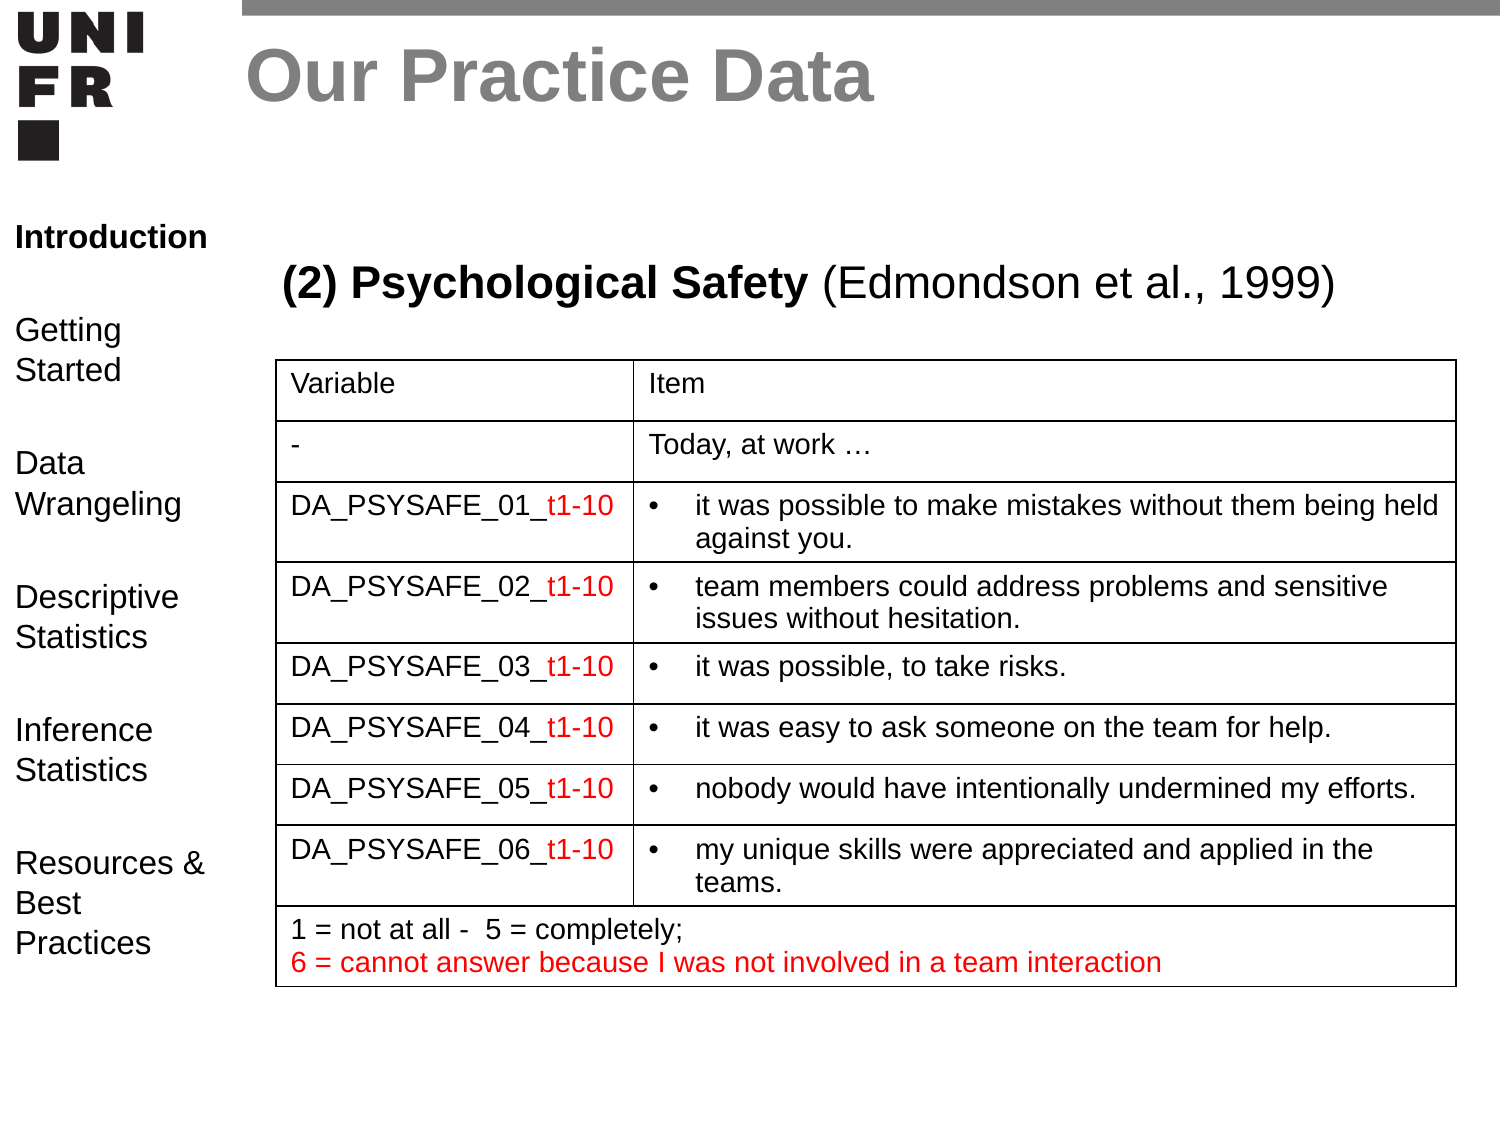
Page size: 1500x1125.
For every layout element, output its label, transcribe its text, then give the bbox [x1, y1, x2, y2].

table_cell it was possible to make mistakes without them being held against you. [634, 483, 1455, 561]
table_cell team members could address problems and sensitive issues without hesitation. [634, 563, 1455, 642]
title Our Practice Data [230, 19, 1500, 173]
table_cell DA_PSYSAFE_03_t1-10 [277, 644, 633, 703]
table_cell my unique skills were appreciated and applied in the teams. [634, 826, 1455, 905]
table_cell DA_PSYSAFE_02_t1-10 [277, 563, 633, 642]
table_cell it was possible, to take risks. [634, 644, 1455, 703]
picture [17, 11, 144, 161]
table_header Variable [277, 361, 633, 420]
table_cell - [277, 422, 633, 481]
table_cell it was easy to ask someone on the team for help. [634, 705, 1455, 764]
table_cell DA_PSYSAFE_05_t1-10 [277, 765, 633, 824]
table_cell DA_PSYSAFE_04_t1-10 [277, 705, 633, 764]
list (2) Psychological Safety (Edmondson et al., 1999) [267, 244, 1500, 1084]
list Introduction Getting Started Data Wrangeling Descriptive Statistics Inference Statistics Resources & Best Practices [0, 208, 231, 1047]
table_cell 1 = not at all - 5 = completely; 6 = cannot answer because I was not involved in a team interaction [277, 907, 1455, 986]
table_cell DA_PSYSAFE_01_t1-10 [277, 483, 633, 561]
table_header Item [634, 361, 1455, 420]
table_cell DA_PSYSAFE_06_t1-10 [277, 826, 633, 905]
table_cell nobody would have intentionally undermined my efforts. [634, 765, 1455, 824]
table_cell Today, at work … [634, 422, 1455, 481]
